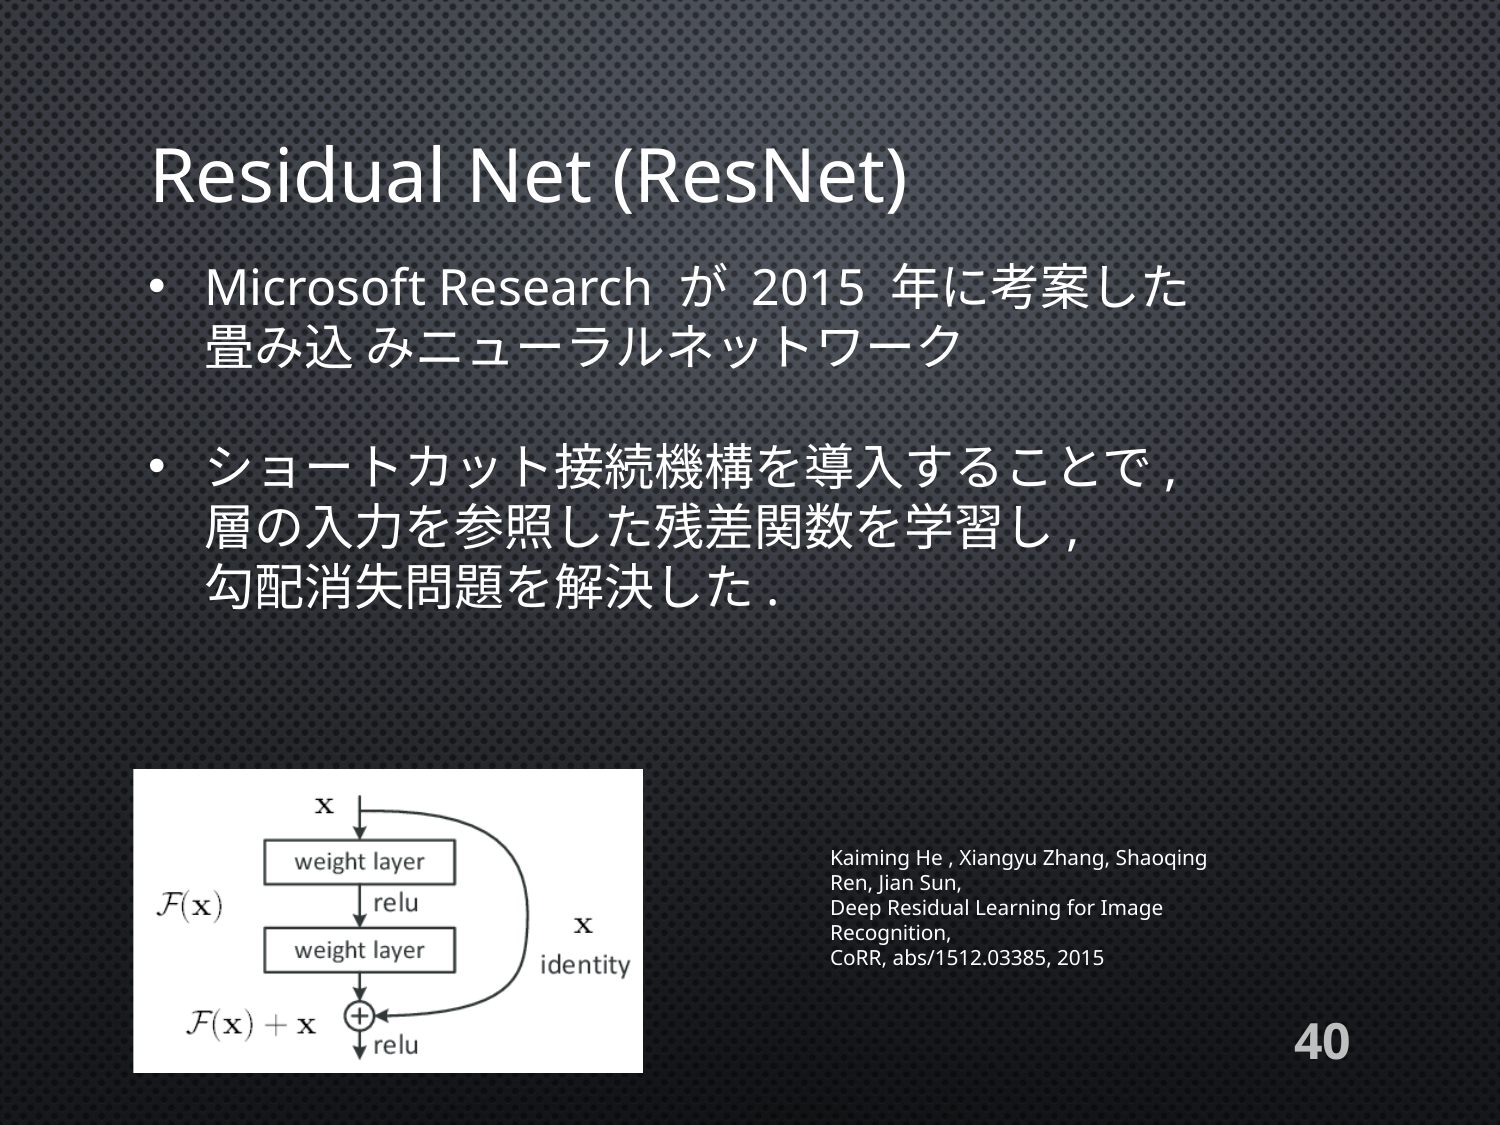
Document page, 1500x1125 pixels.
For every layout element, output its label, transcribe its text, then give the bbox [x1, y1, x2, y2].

picture [133, 769, 644, 1073]
title Residual Net (ResNet) [134, 97, 1367, 248]
slide_number 40 [1171, 1013, 1367, 1074]
text_box Kaiming He , Xiangyu Zhang, Shaoqing Ren, Jian Sun, Deep Residual Learning for Image Recognition, CoRR, abs/1512.03385, 2015 [815, 837, 1237, 977]
text_box Microsoft Research が 2015 年に考案した 畳み込 みニューラルネットワーク ショートカット接続機構を導入することで, 層の入力を参照した残差関数を学習し, 勾配消失問題を解決した. [133, 247, 1366, 683]
